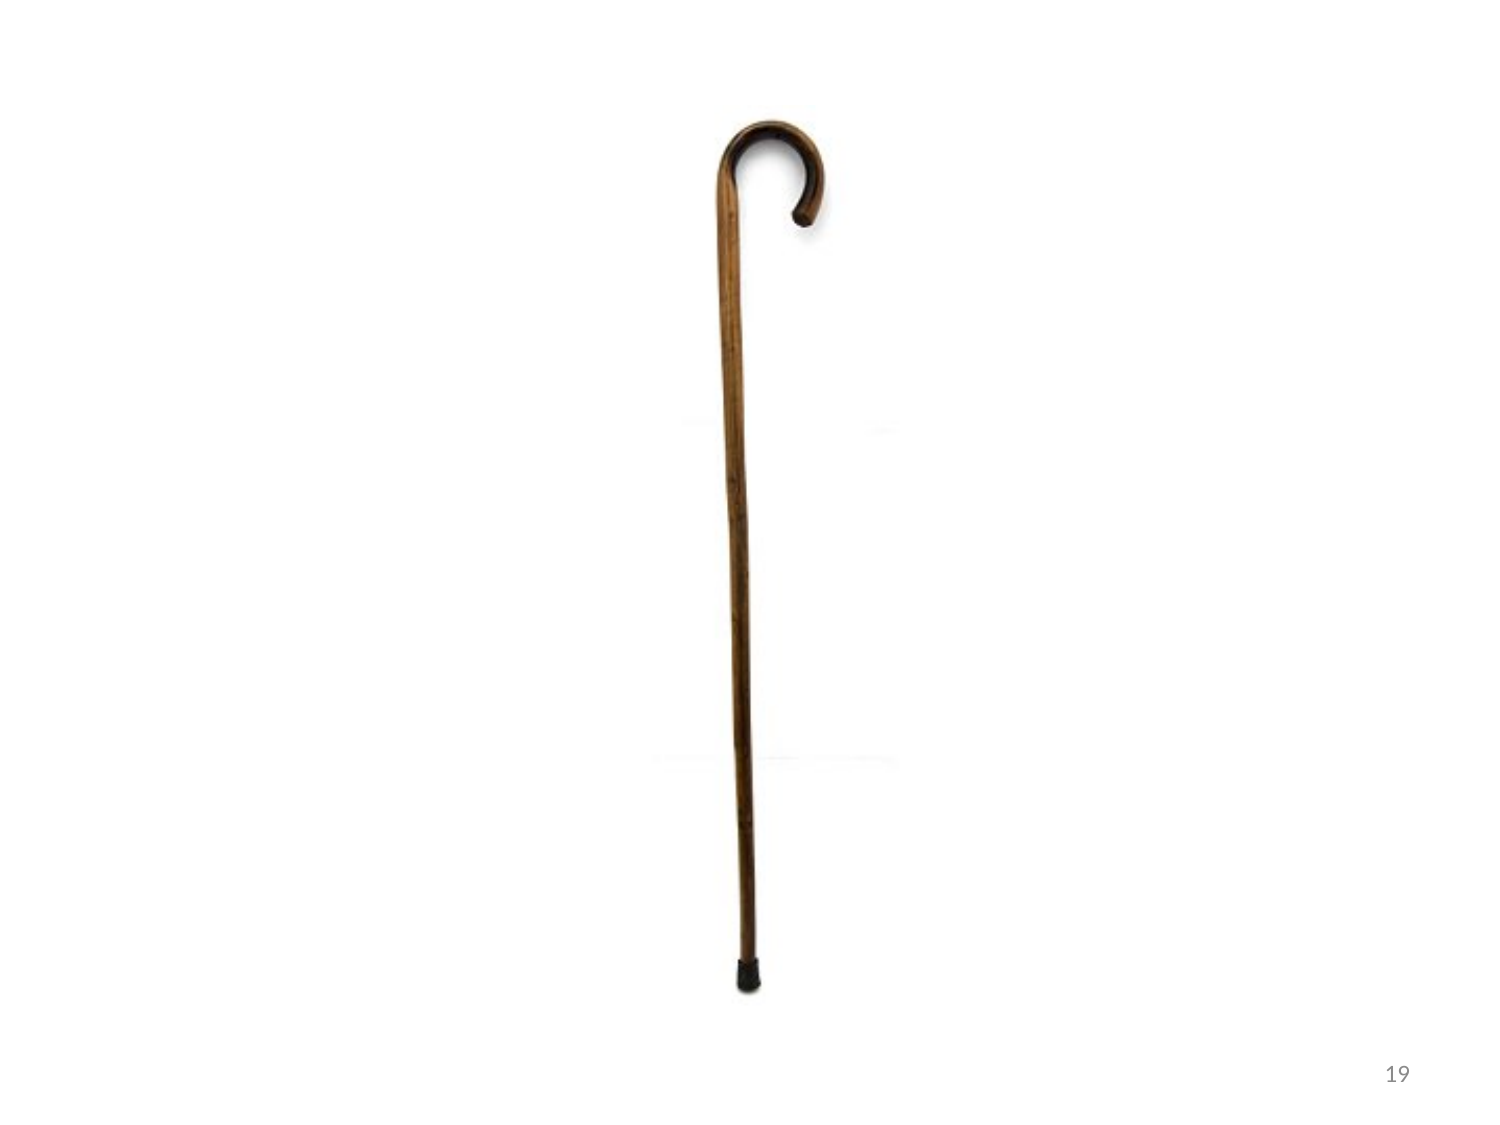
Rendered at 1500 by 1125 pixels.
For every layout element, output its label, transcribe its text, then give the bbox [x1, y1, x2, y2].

picture [415, 105, 1083, 1011]
slide_number 19 [1074, 1042, 1425, 1103]
